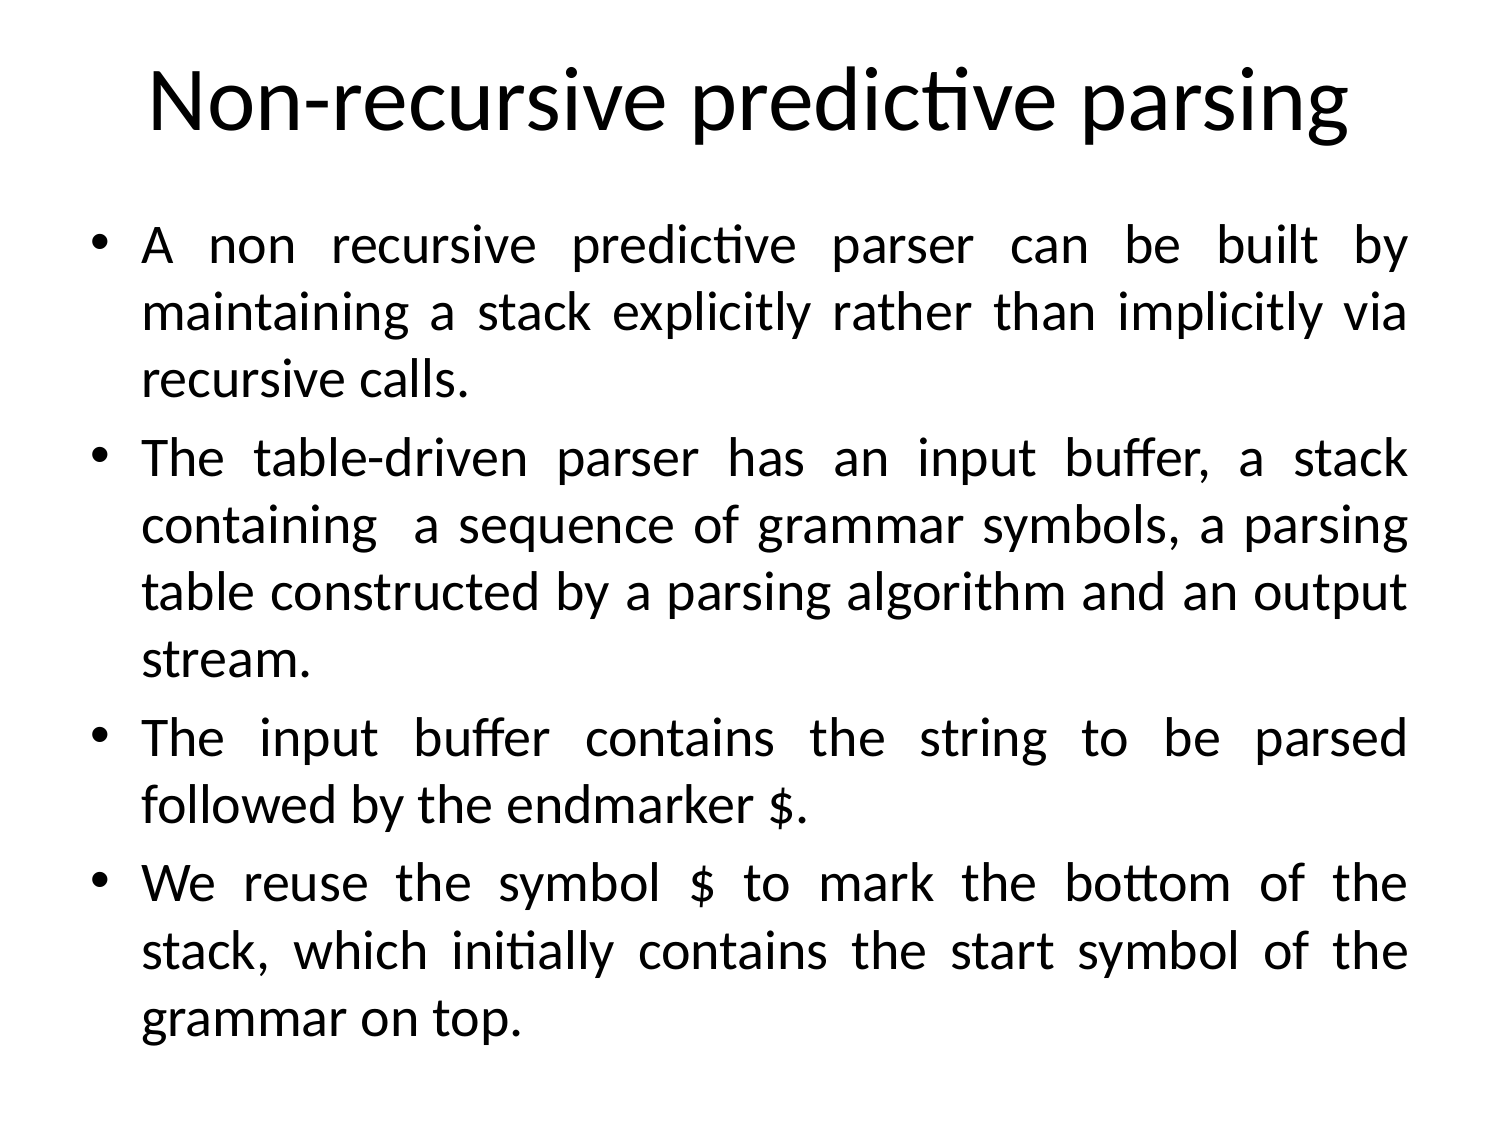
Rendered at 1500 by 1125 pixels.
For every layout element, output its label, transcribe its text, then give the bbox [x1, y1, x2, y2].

title Non-recursive predictive parsing [75, 0, 1425, 188]
list A non recursive predictive parser can be built by maintaining a stack explicitly rather than implicitly via recursive calls. The table-driven parser has an input buffer, a stack containing a sequence of grammar symbols, a parsing table constructed by a parsing algorithm and an output stream. The input buffer contains the string to be parsed followed by the endmarker $. We reuse the symbol $ to mark the bottom of the stack, which initially contains the start symbol of the grammar on top. [75, 200, 1425, 1063]
